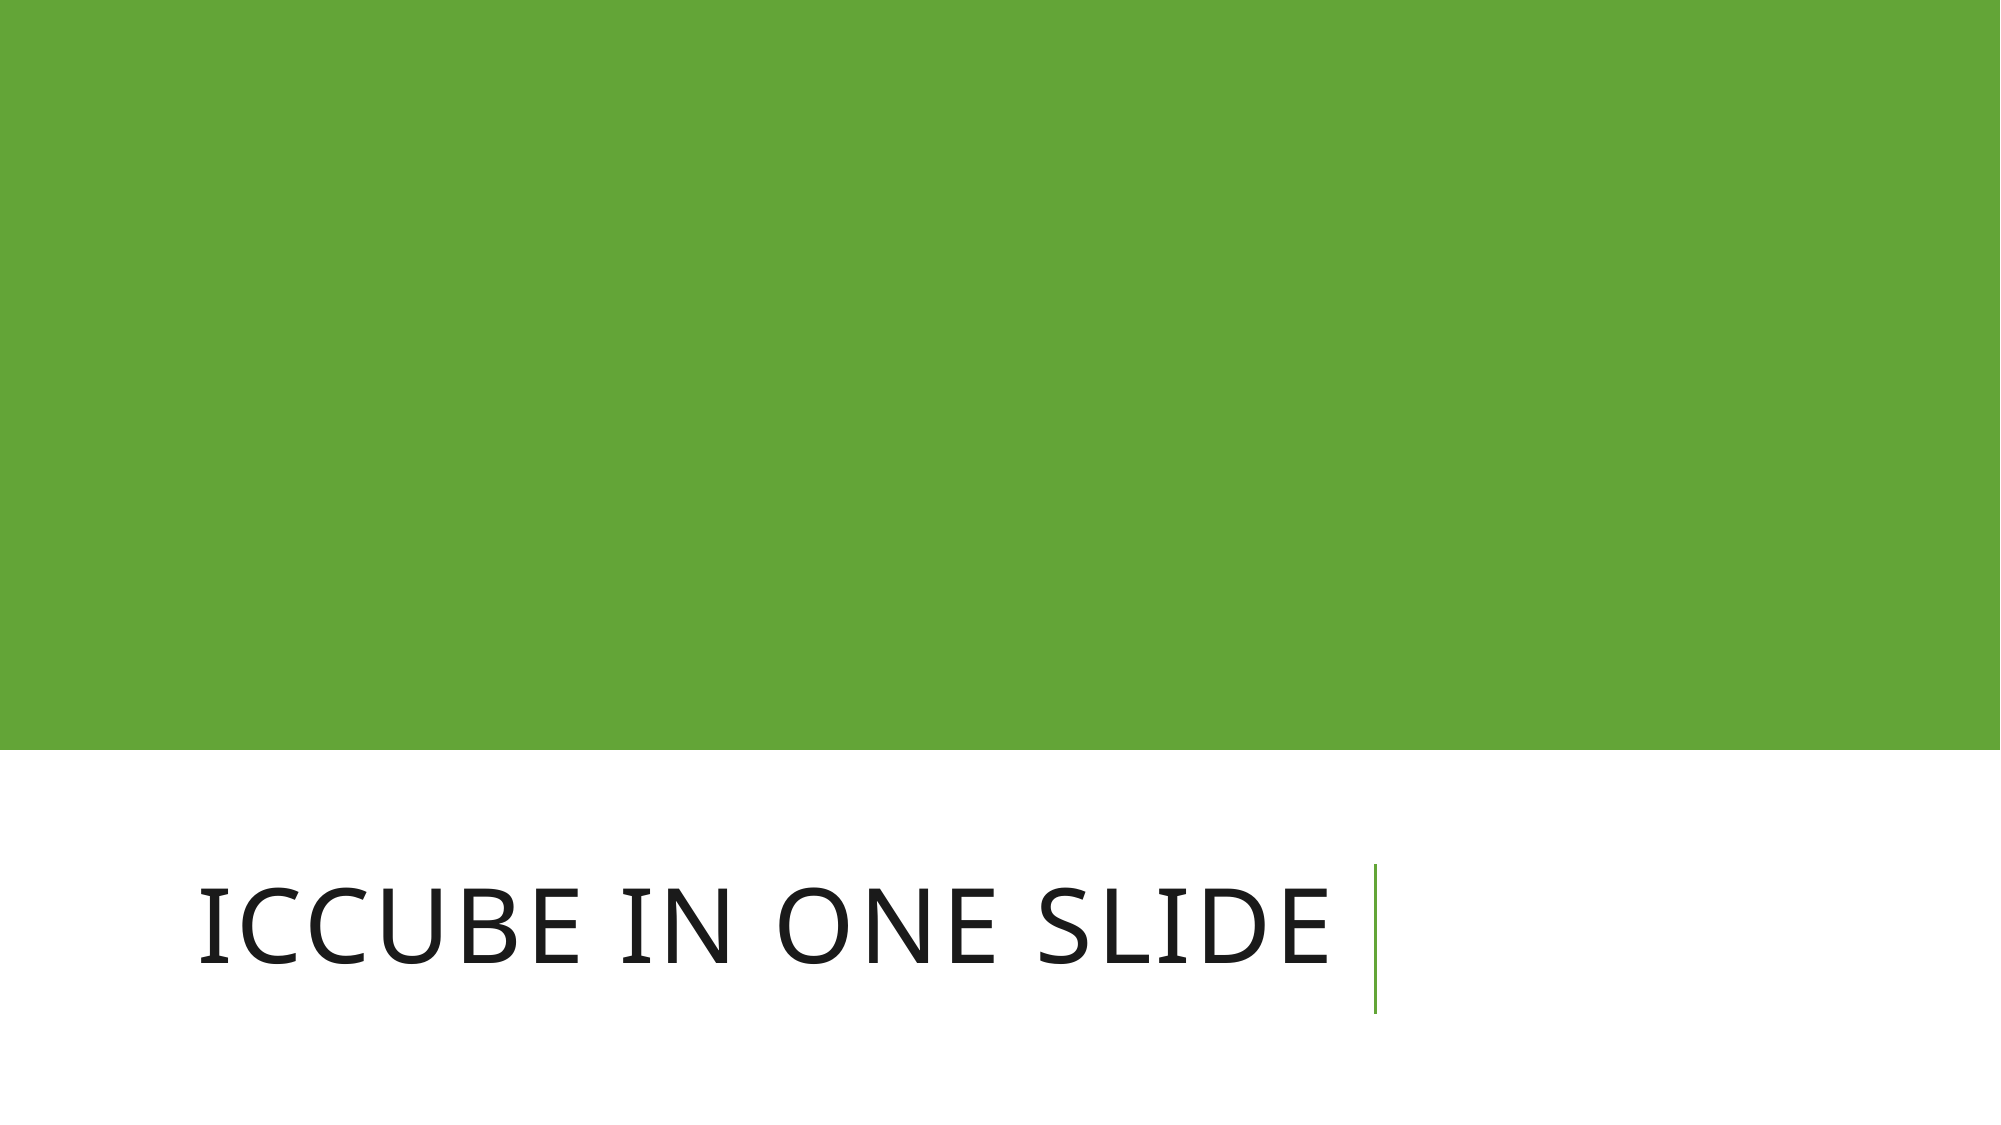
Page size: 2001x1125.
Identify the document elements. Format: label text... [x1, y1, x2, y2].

title ICCUBE in ONE SLIDE [75, 813, 1350, 1054]
